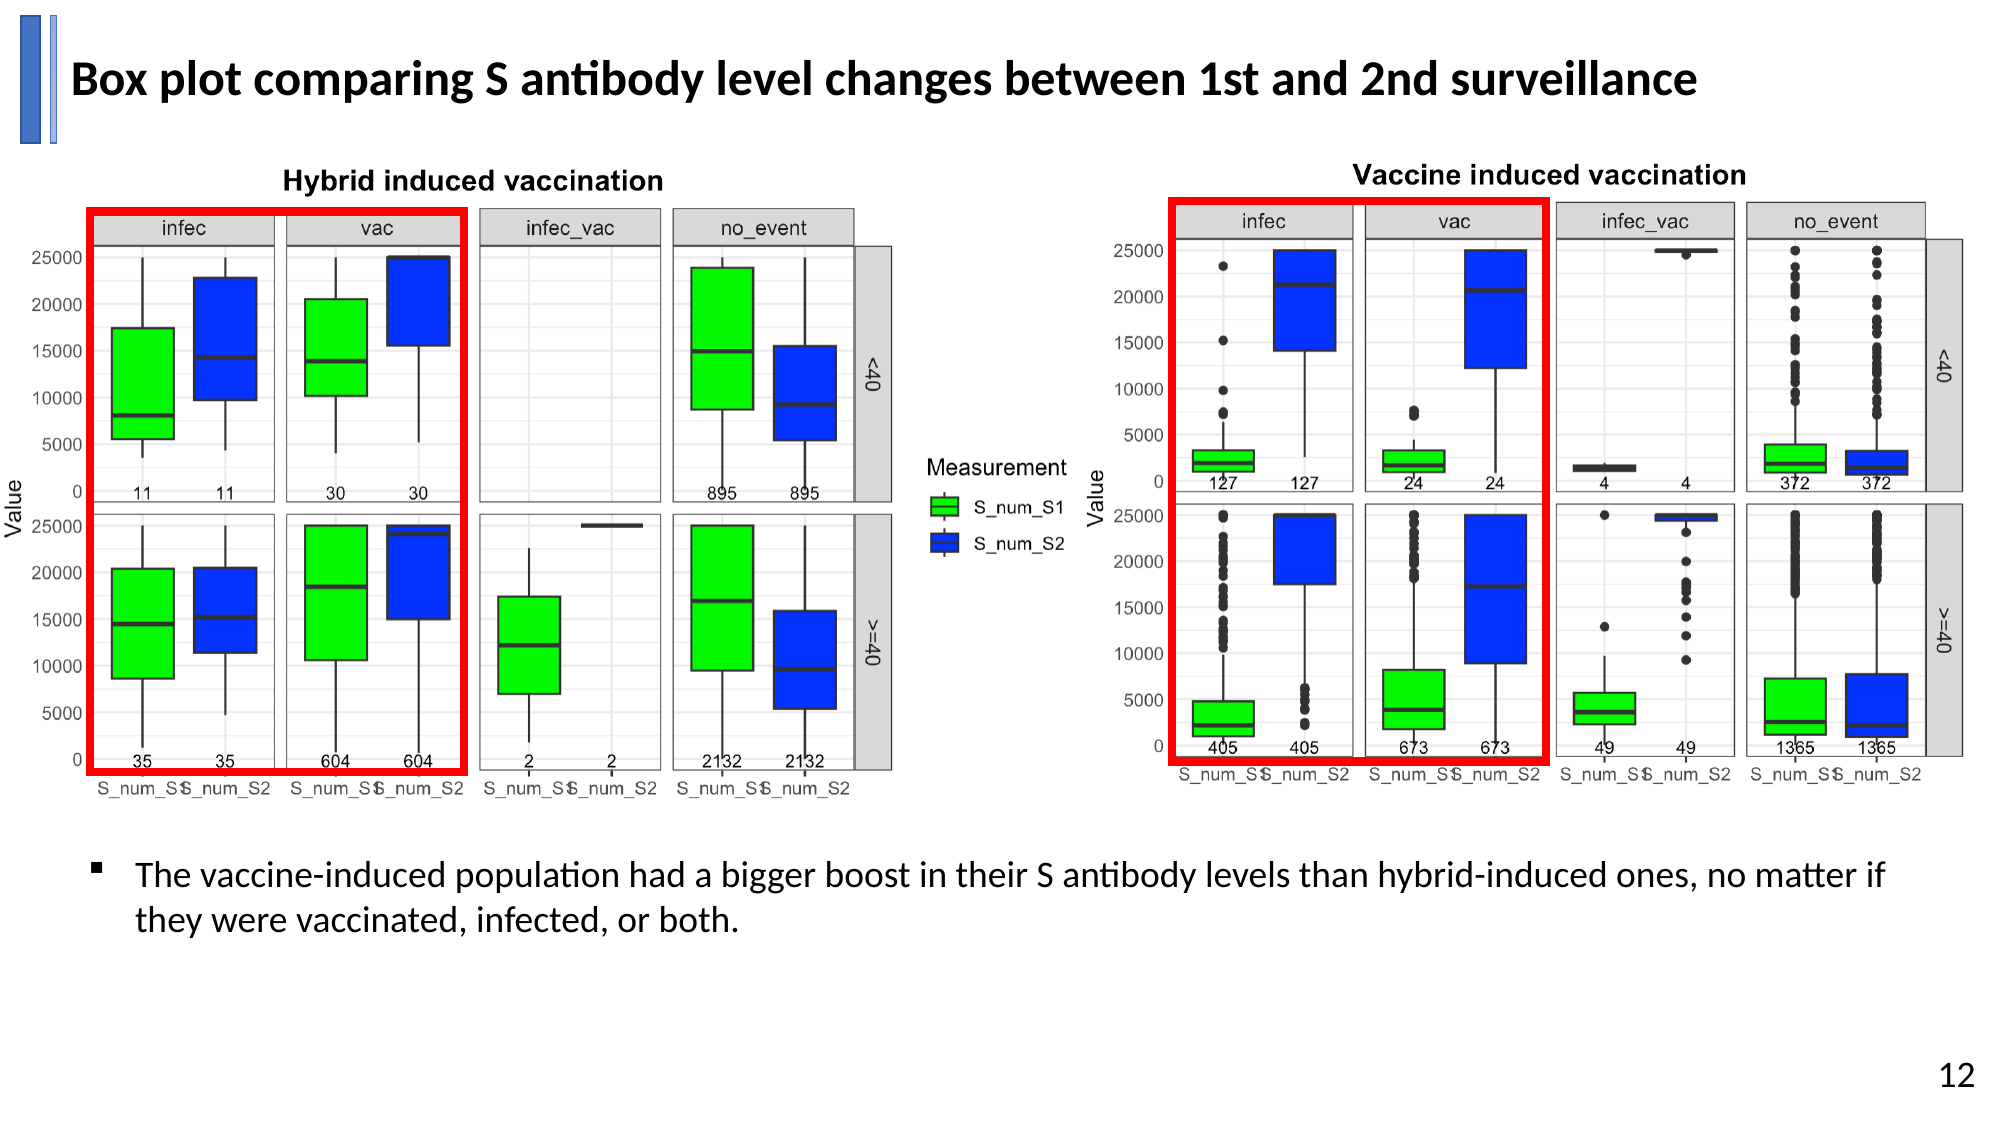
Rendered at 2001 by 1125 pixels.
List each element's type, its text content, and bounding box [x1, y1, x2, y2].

text_box The vaccine-induced population had a bigger boost in their S antibody levels than hybrid-induced ones, no matter if they were vaccinated, infected, or both. [73, 842, 1943, 948]
picture [0, 161, 1071, 802]
text_box [20, 15, 41, 144]
text_box 12 [1923, 1042, 1991, 1103]
text_box [50, 15, 57, 144]
picture [1081, 161, 1975, 792]
text_box Box plot comparing S antibody level changes between 1st and 2nd surveillance [57, 19, 1869, 140]
